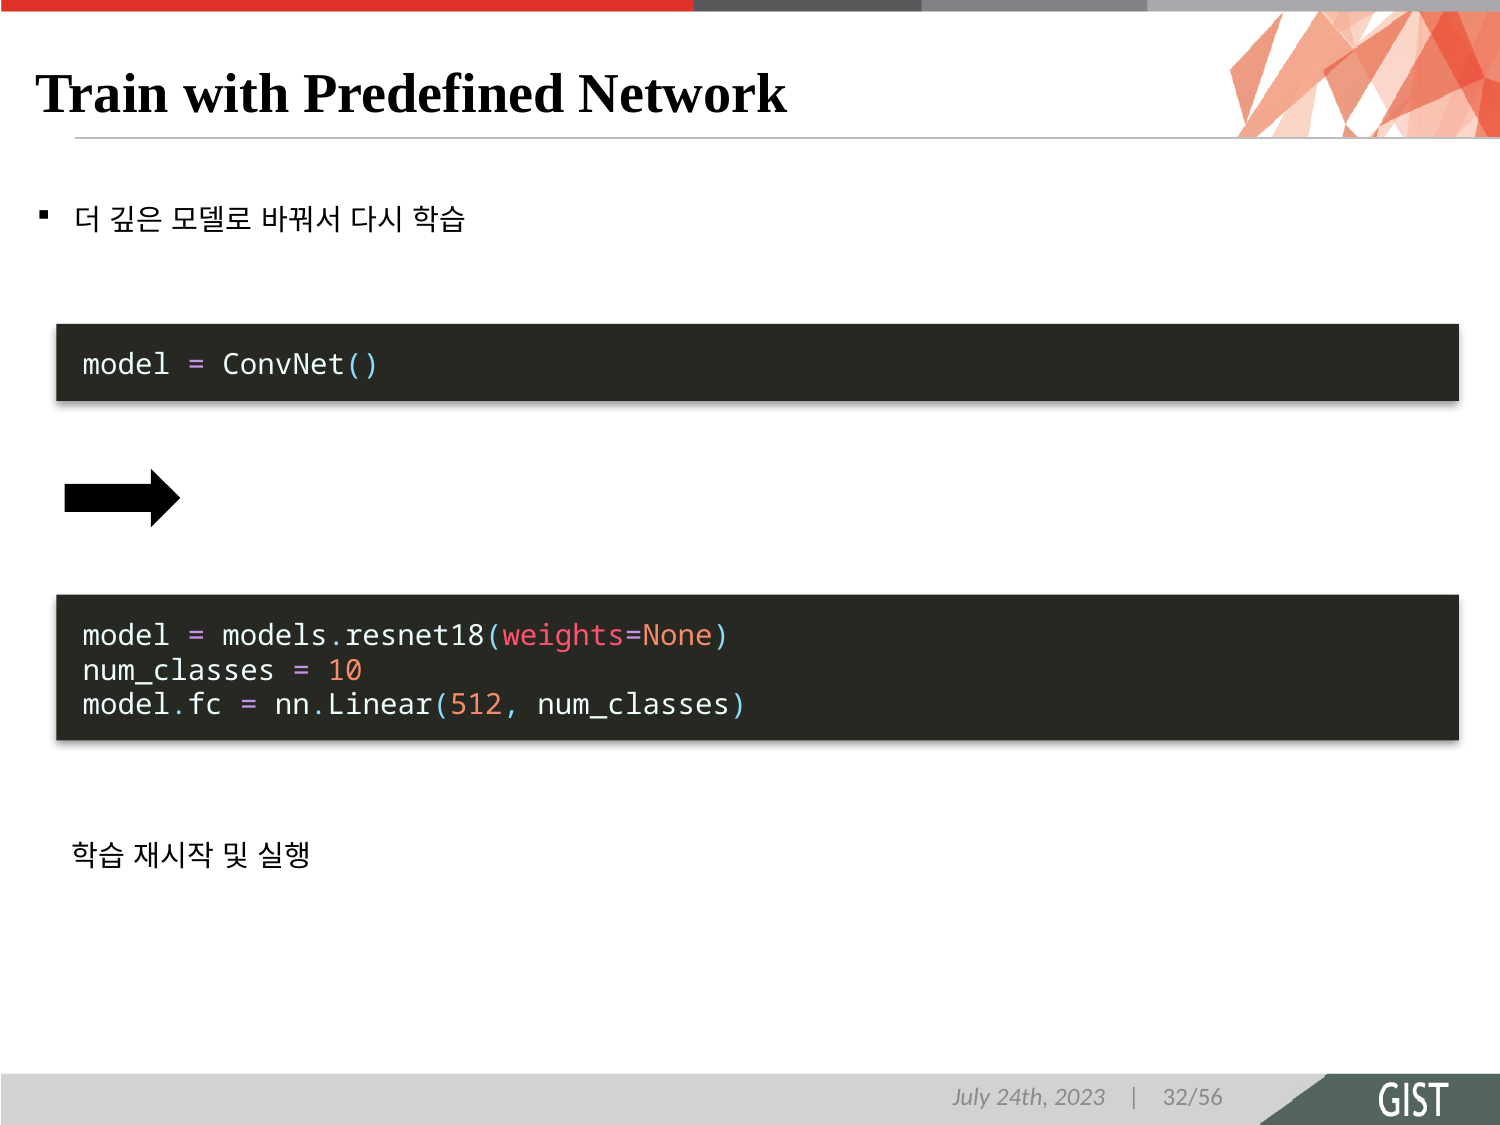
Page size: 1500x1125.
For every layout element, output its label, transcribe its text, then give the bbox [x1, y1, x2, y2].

text_box model = ConvNet() [67, 337, 819, 388]
text_box [55, 323, 1460, 402]
title Train with Predefined Network [20, 50, 1477, 139]
text_box [66, 473, 178, 523]
text_box 학습 재시작 및 실행 [56, 830, 541, 881]
list 더 깊은 모델로 바꿔서 다시 학습 [22, 193, 729, 884]
picture [0, 0, 1500, 1125]
text_box model = models.resnet18(weights=None) num_classes = 10 model.fc = nn.Linear(512, num_classes) [67, 608, 819, 729]
text_box [55, 594, 1460, 741]
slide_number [937, 1066, 1275, 1125]
